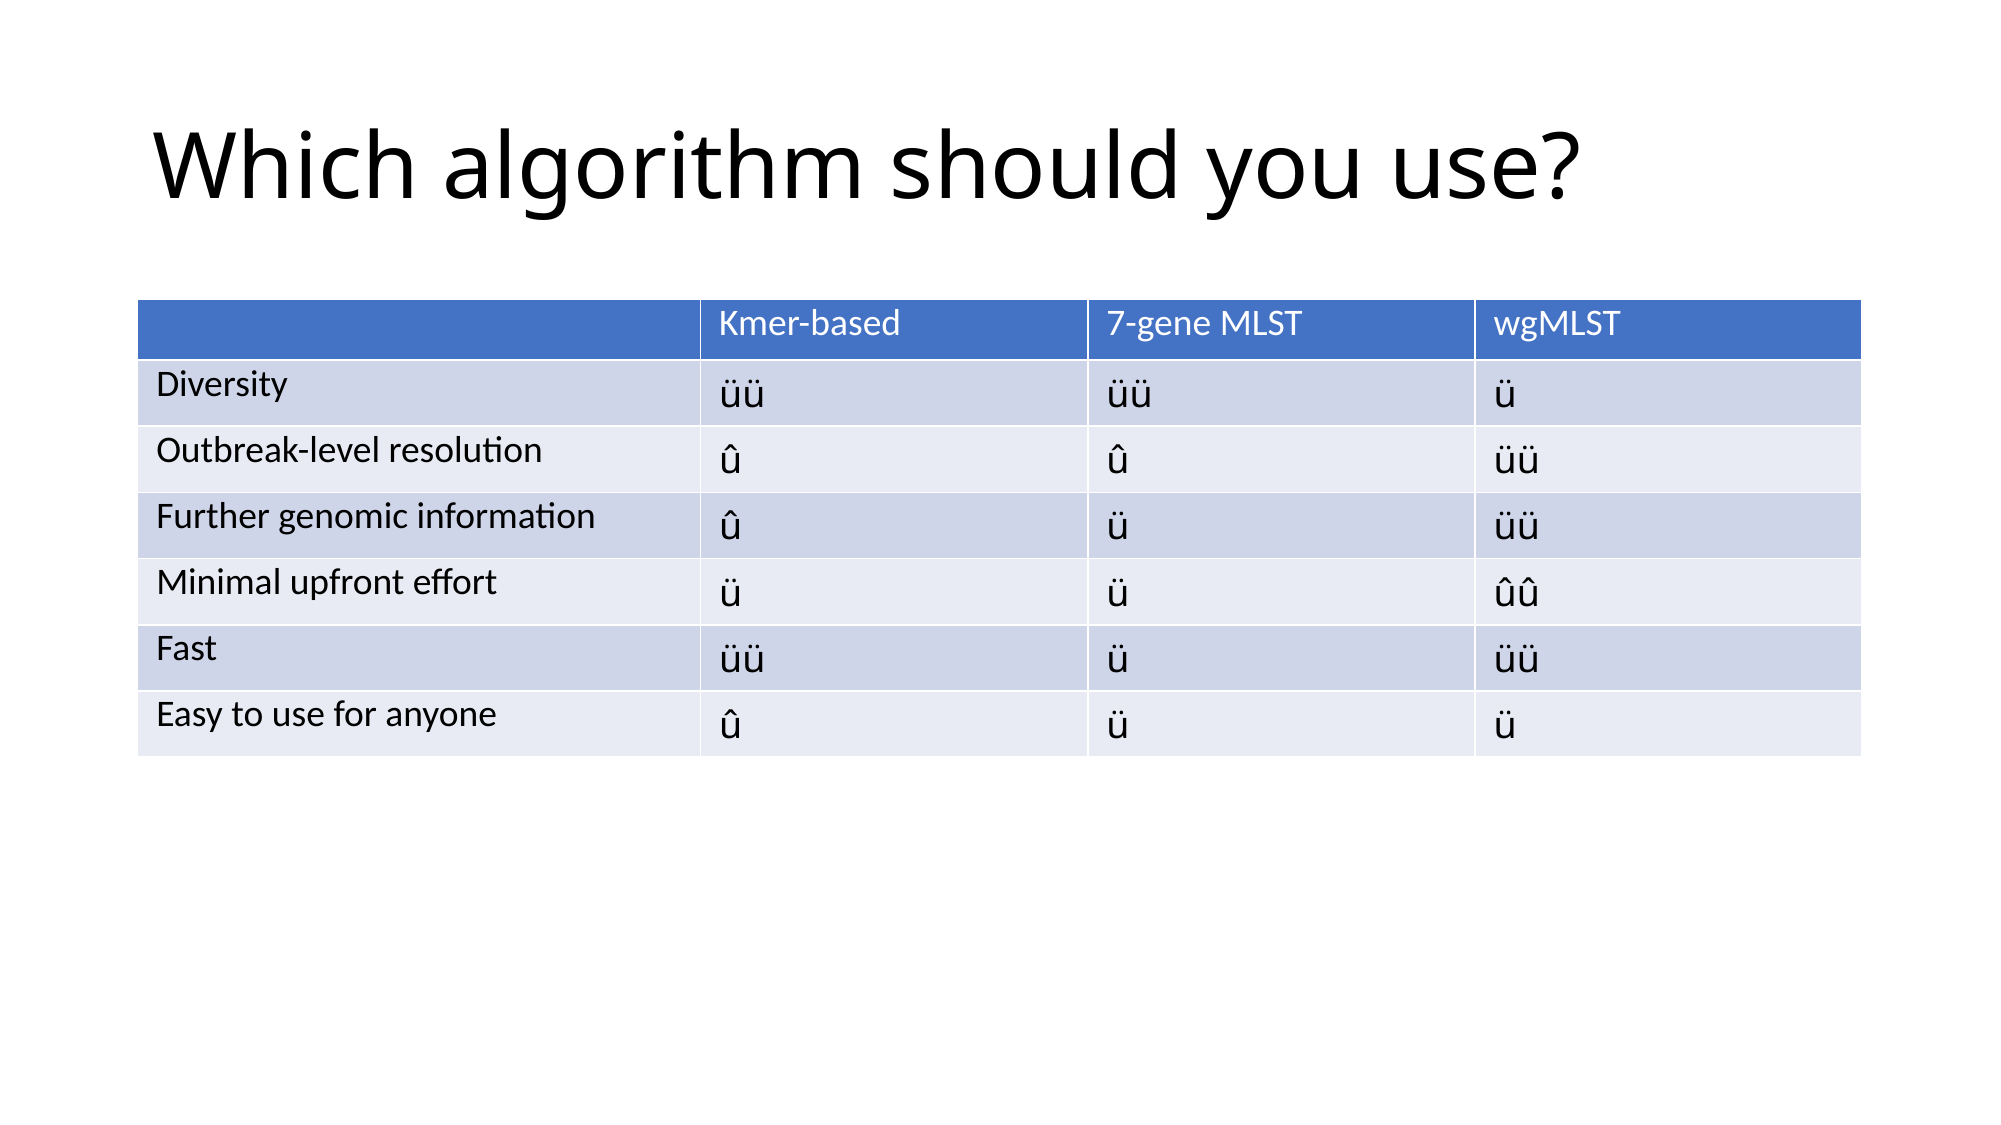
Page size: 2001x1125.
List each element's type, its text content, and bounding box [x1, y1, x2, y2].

table_cell Further genomic information [138, 493, 700, 558]
table_cell Outbreak-level resolution [138, 427, 700, 492]
table_cell ü [1089, 493, 1474, 558]
table_cell üü [701, 361, 1087, 425]
title Which algorithm should you use? [137, 59, 1863, 278]
table_cell Diversity [138, 361, 700, 425]
table_cell ü [1089, 559, 1474, 624]
table_cell üü [1476, 493, 1861, 558]
table_cell û [1089, 427, 1474, 492]
table_cell Fast [138, 626, 700, 690]
table_cell Minimal upfront effort [138, 559, 700, 624]
table_cell Easy to use for anyone [138, 692, 700, 756]
table_cell ü [1476, 361, 1861, 425]
table_header Kmer-based [701, 300, 1087, 359]
table_cell üü [1476, 427, 1861, 492]
table_header 7-gene MLST [1089, 300, 1474, 359]
table_cell üü [701, 626, 1087, 690]
table_cell û [701, 493, 1087, 558]
table_cell ü [701, 559, 1087, 624]
table_cell û [701, 427, 1087, 492]
table_header wgMLST [1476, 300, 1861, 359]
table_cell ü [1089, 692, 1474, 756]
table_cell ûû [1476, 559, 1861, 624]
table_cell üü [1089, 361, 1474, 425]
table_header [138, 300, 700, 359]
table_cell û [701, 692, 1087, 756]
table_cell ü [1089, 626, 1474, 690]
table_cell ü [1476, 692, 1861, 756]
table_cell üü [1476, 626, 1861, 690]
